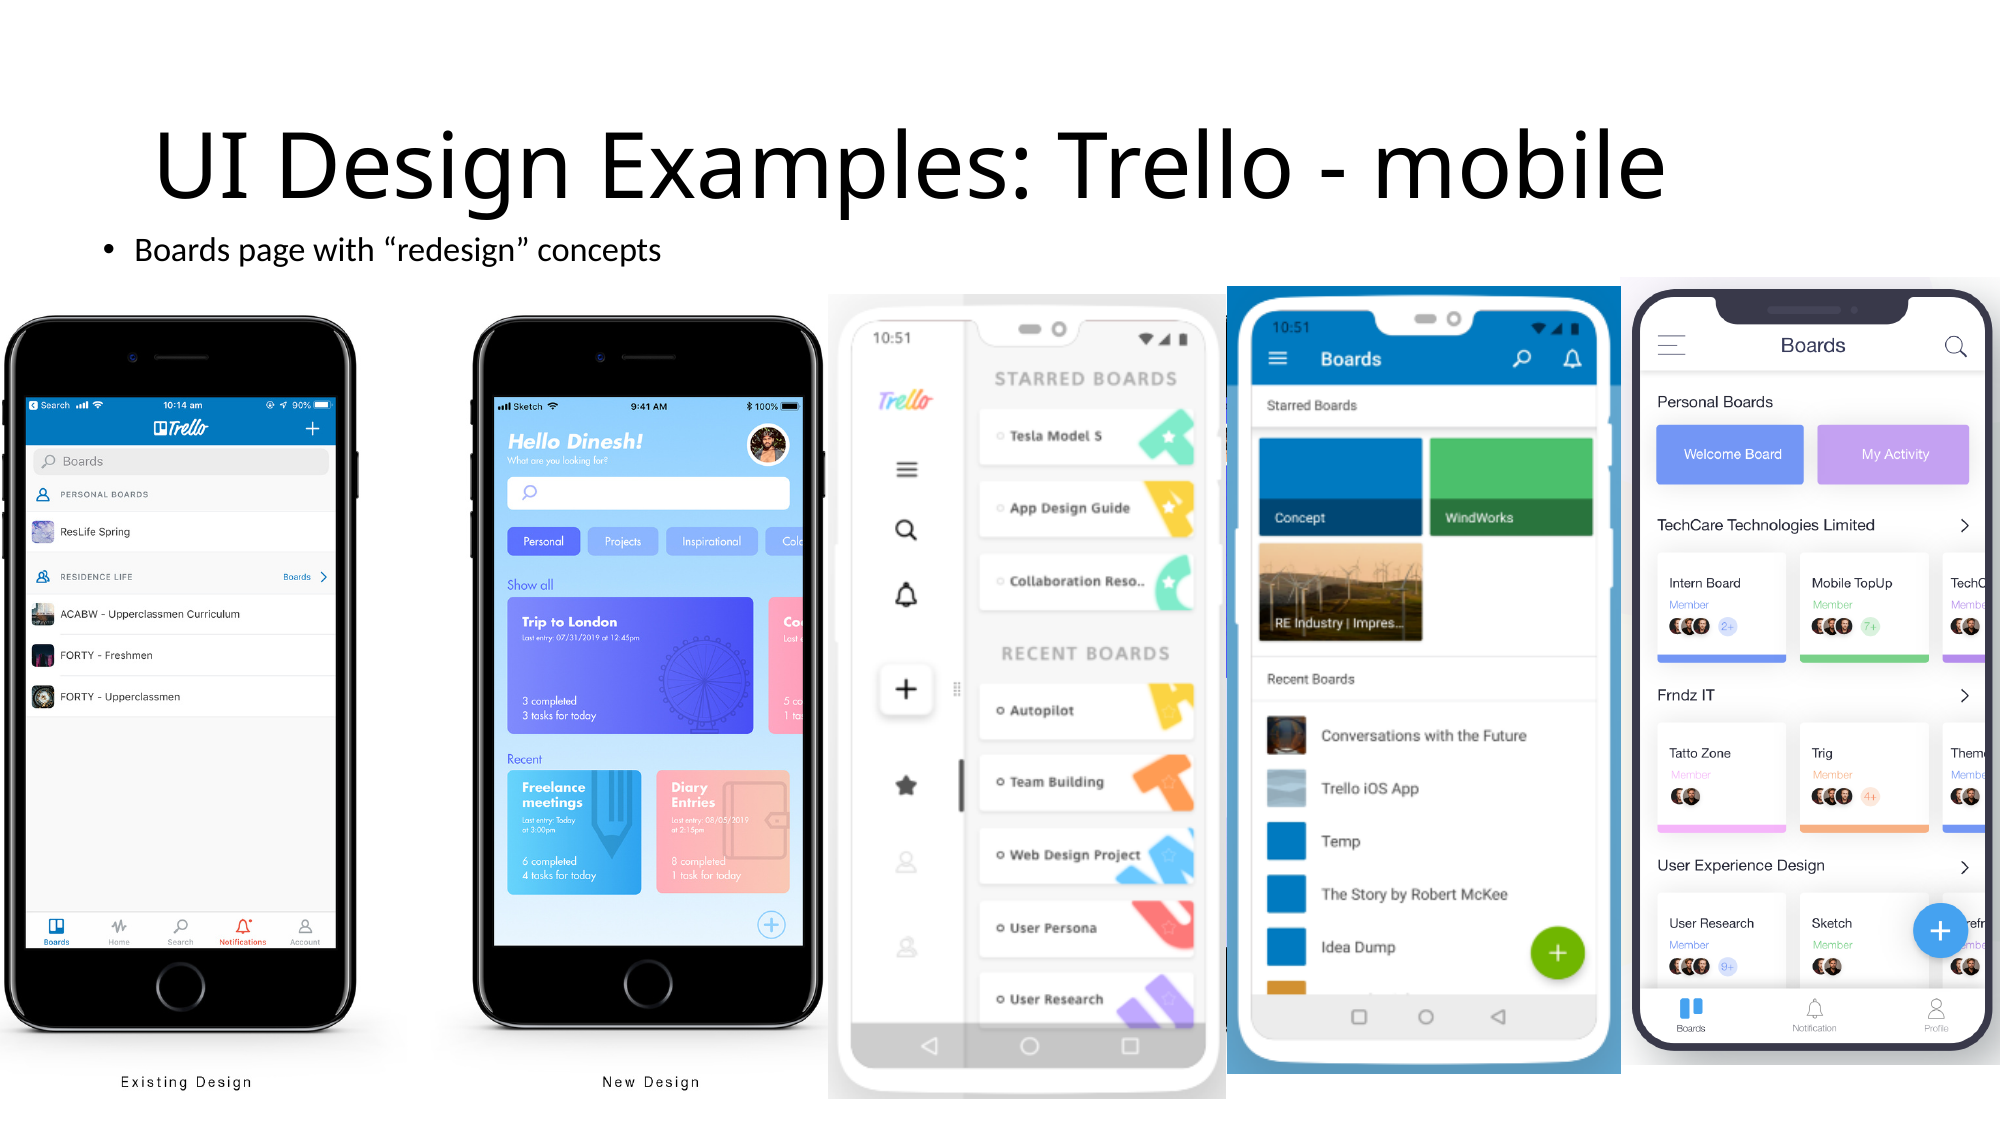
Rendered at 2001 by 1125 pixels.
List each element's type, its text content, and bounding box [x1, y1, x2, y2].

picture [0, 277, 2000, 1110]
title UI Design Examples: Trello - mobile [137, 59, 1863, 224]
list Boards page with “redesign” concepts [87, 224, 1911, 278]
